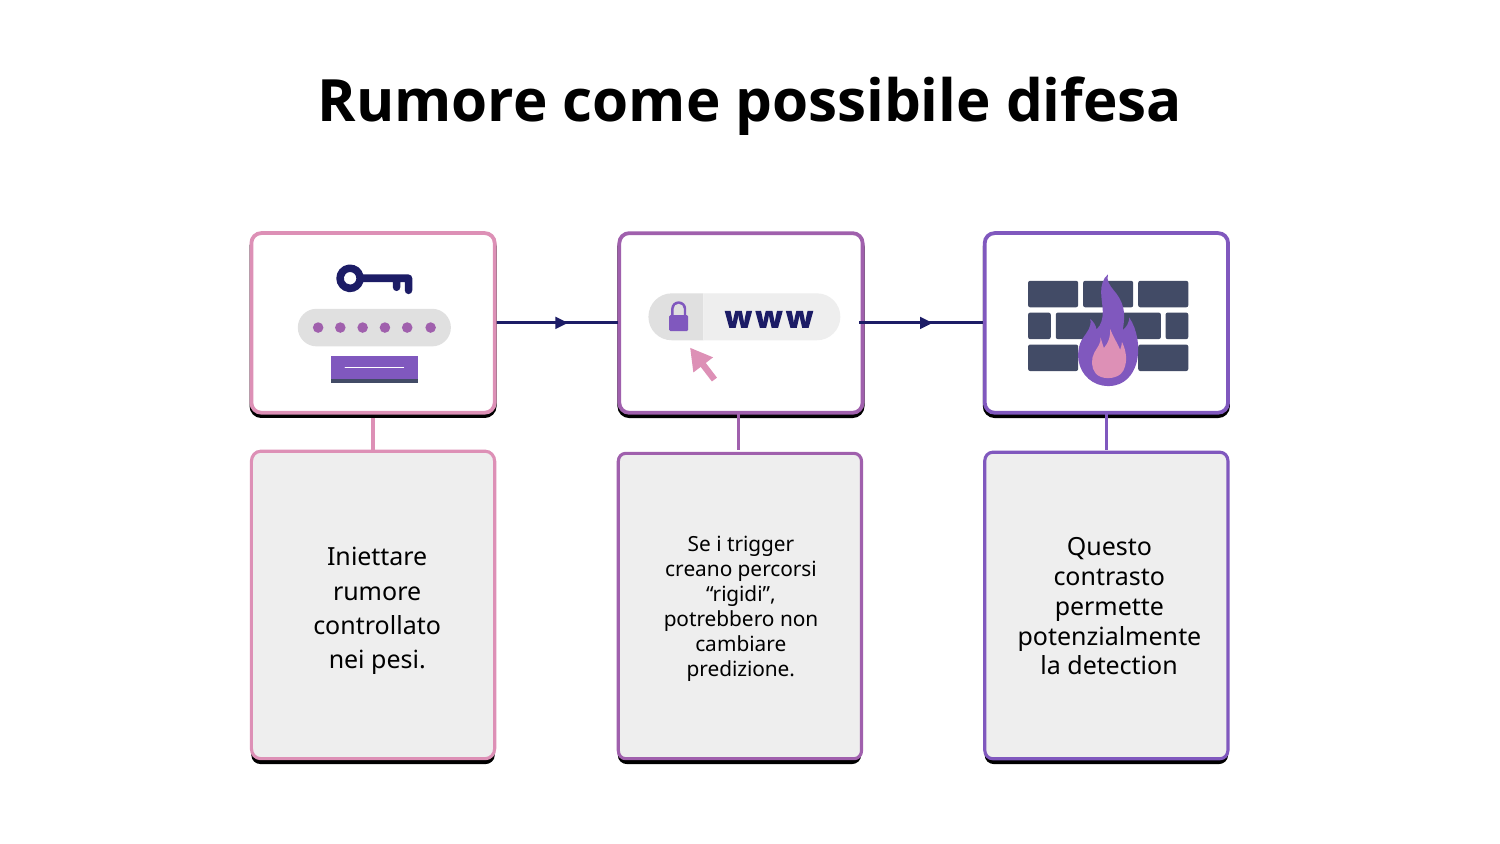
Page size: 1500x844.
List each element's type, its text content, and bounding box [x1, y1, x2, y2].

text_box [251, 657, 495, 765]
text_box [981, 232, 1238, 765]
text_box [249, 232, 495, 650]
title Rumore come possibile difesa [75, 48, 1425, 142]
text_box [617, 232, 863, 765]
